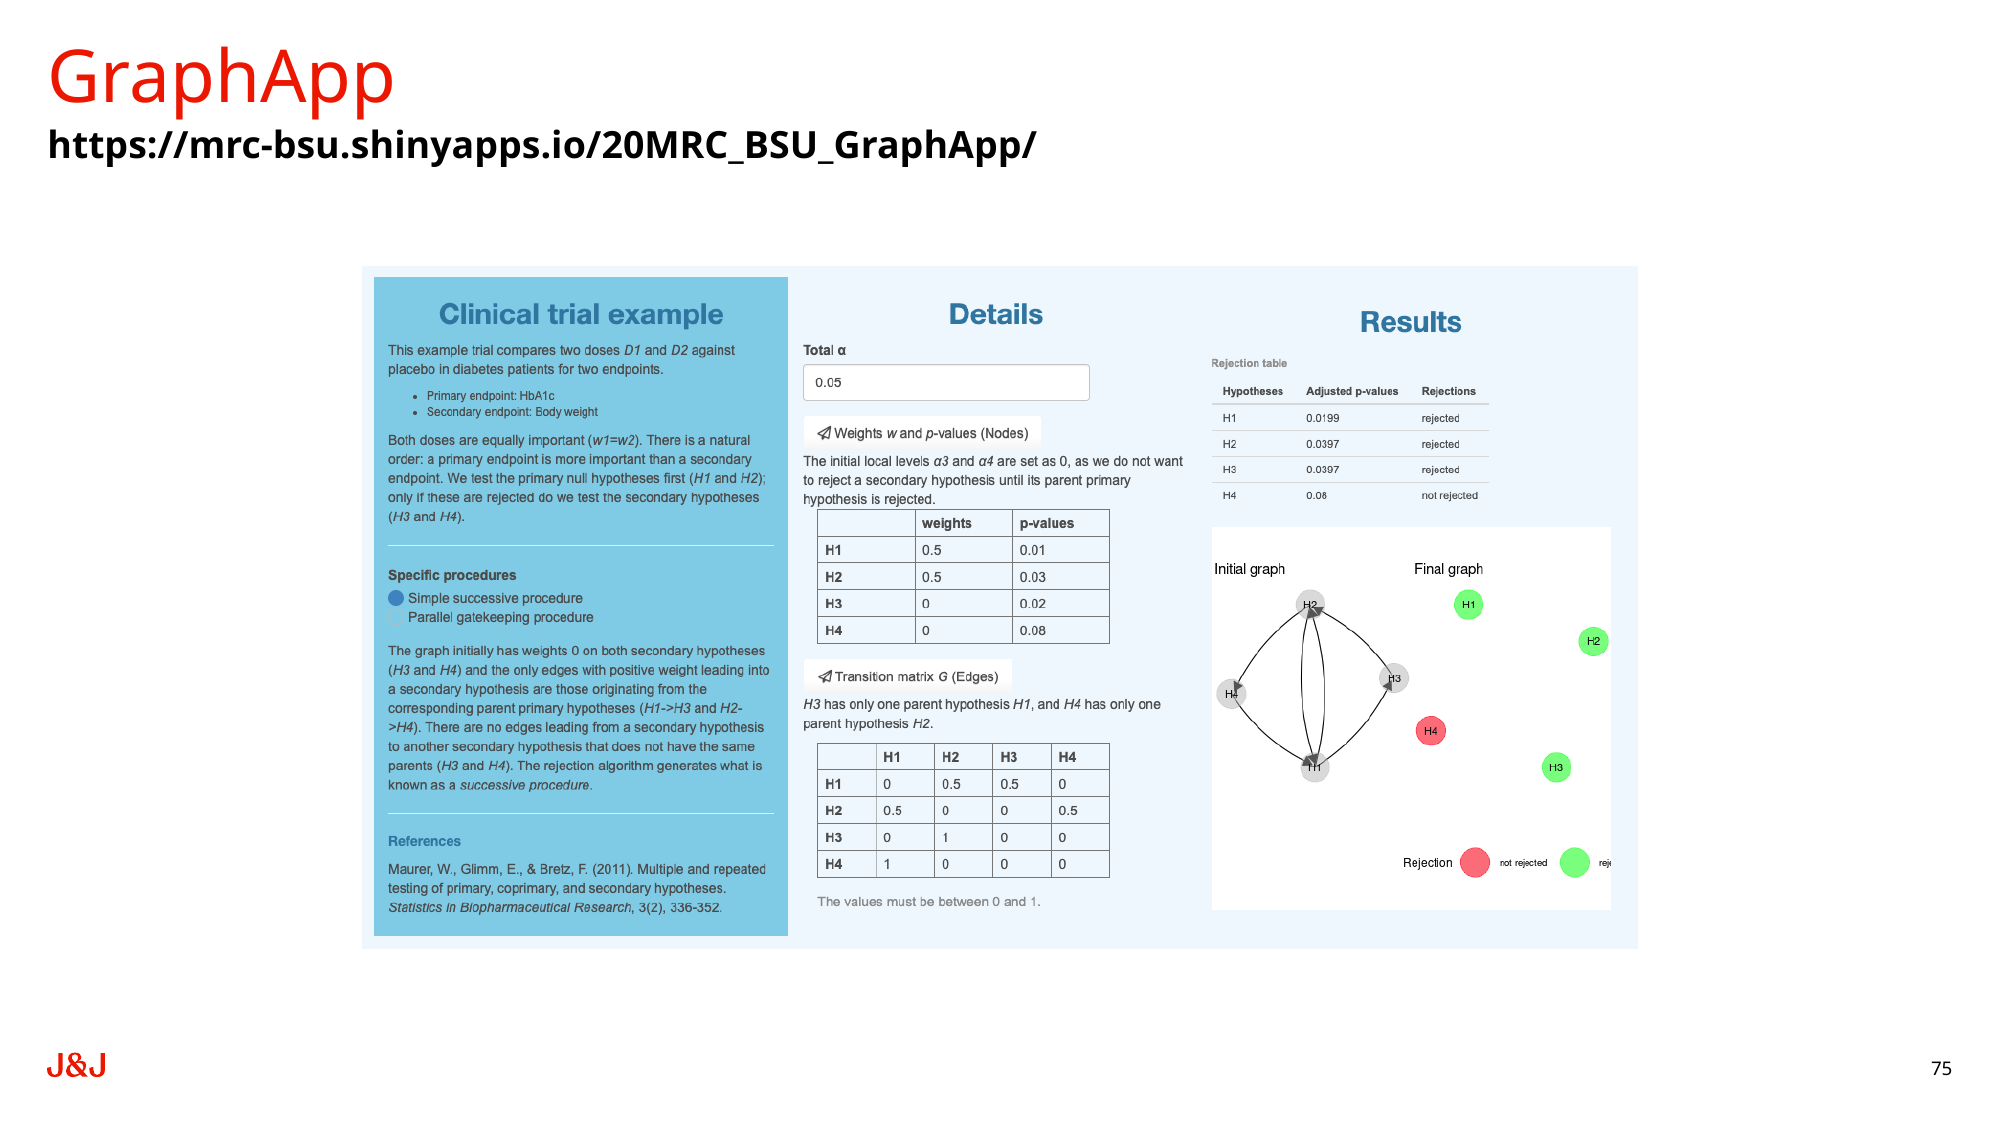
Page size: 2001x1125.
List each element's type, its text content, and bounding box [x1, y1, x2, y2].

subtitle https://mrc-bsu.shinyapps.io/20MRC_BSU_GraphApp/ [47, 117, 1952, 166]
slide_number 75 [1899, 1055, 1953, 1081]
title GraphApp [47, 43, 1952, 117]
picture [362, 266, 1638, 949]
